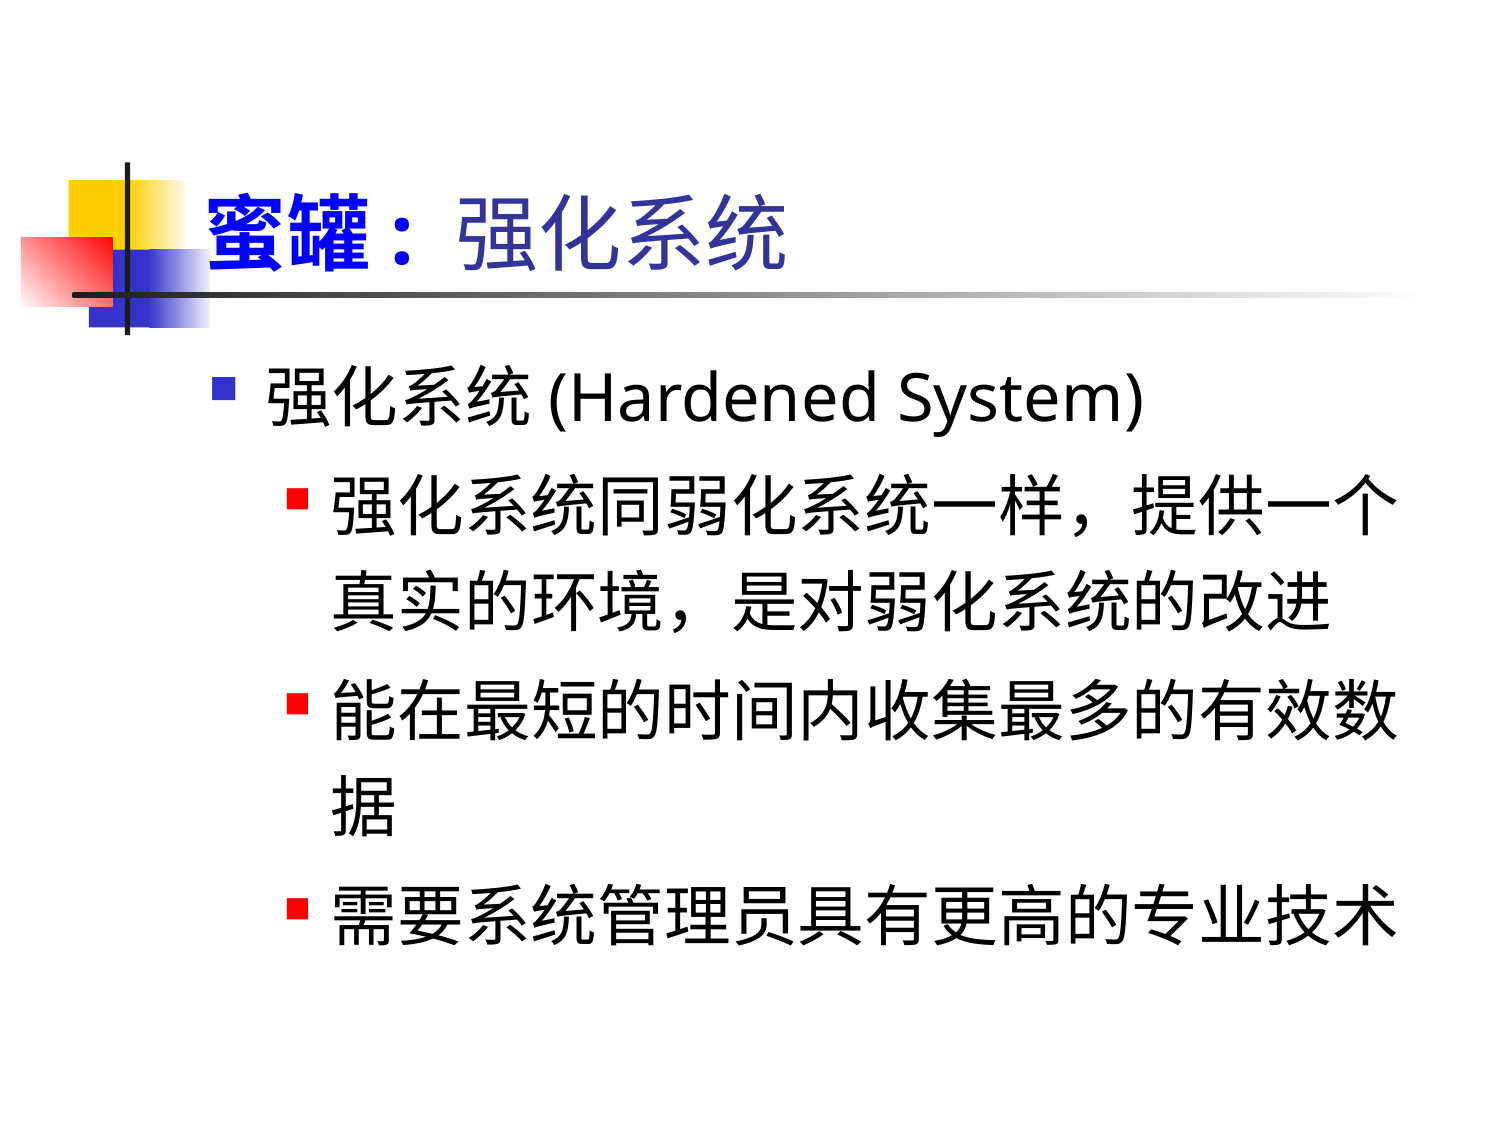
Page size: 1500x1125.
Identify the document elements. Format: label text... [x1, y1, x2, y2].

list 强化系统(Hardened System) 强化系统同弱化系统一样，提供一个真实的环境，是对弱化系统的改进 能在最短的时间内收集最多的有效数据 需要系统管理员具有更高的专业技术 [193, 331, 1469, 1059]
title 蜜罐: 强化系统 [188, 101, 1468, 289]
